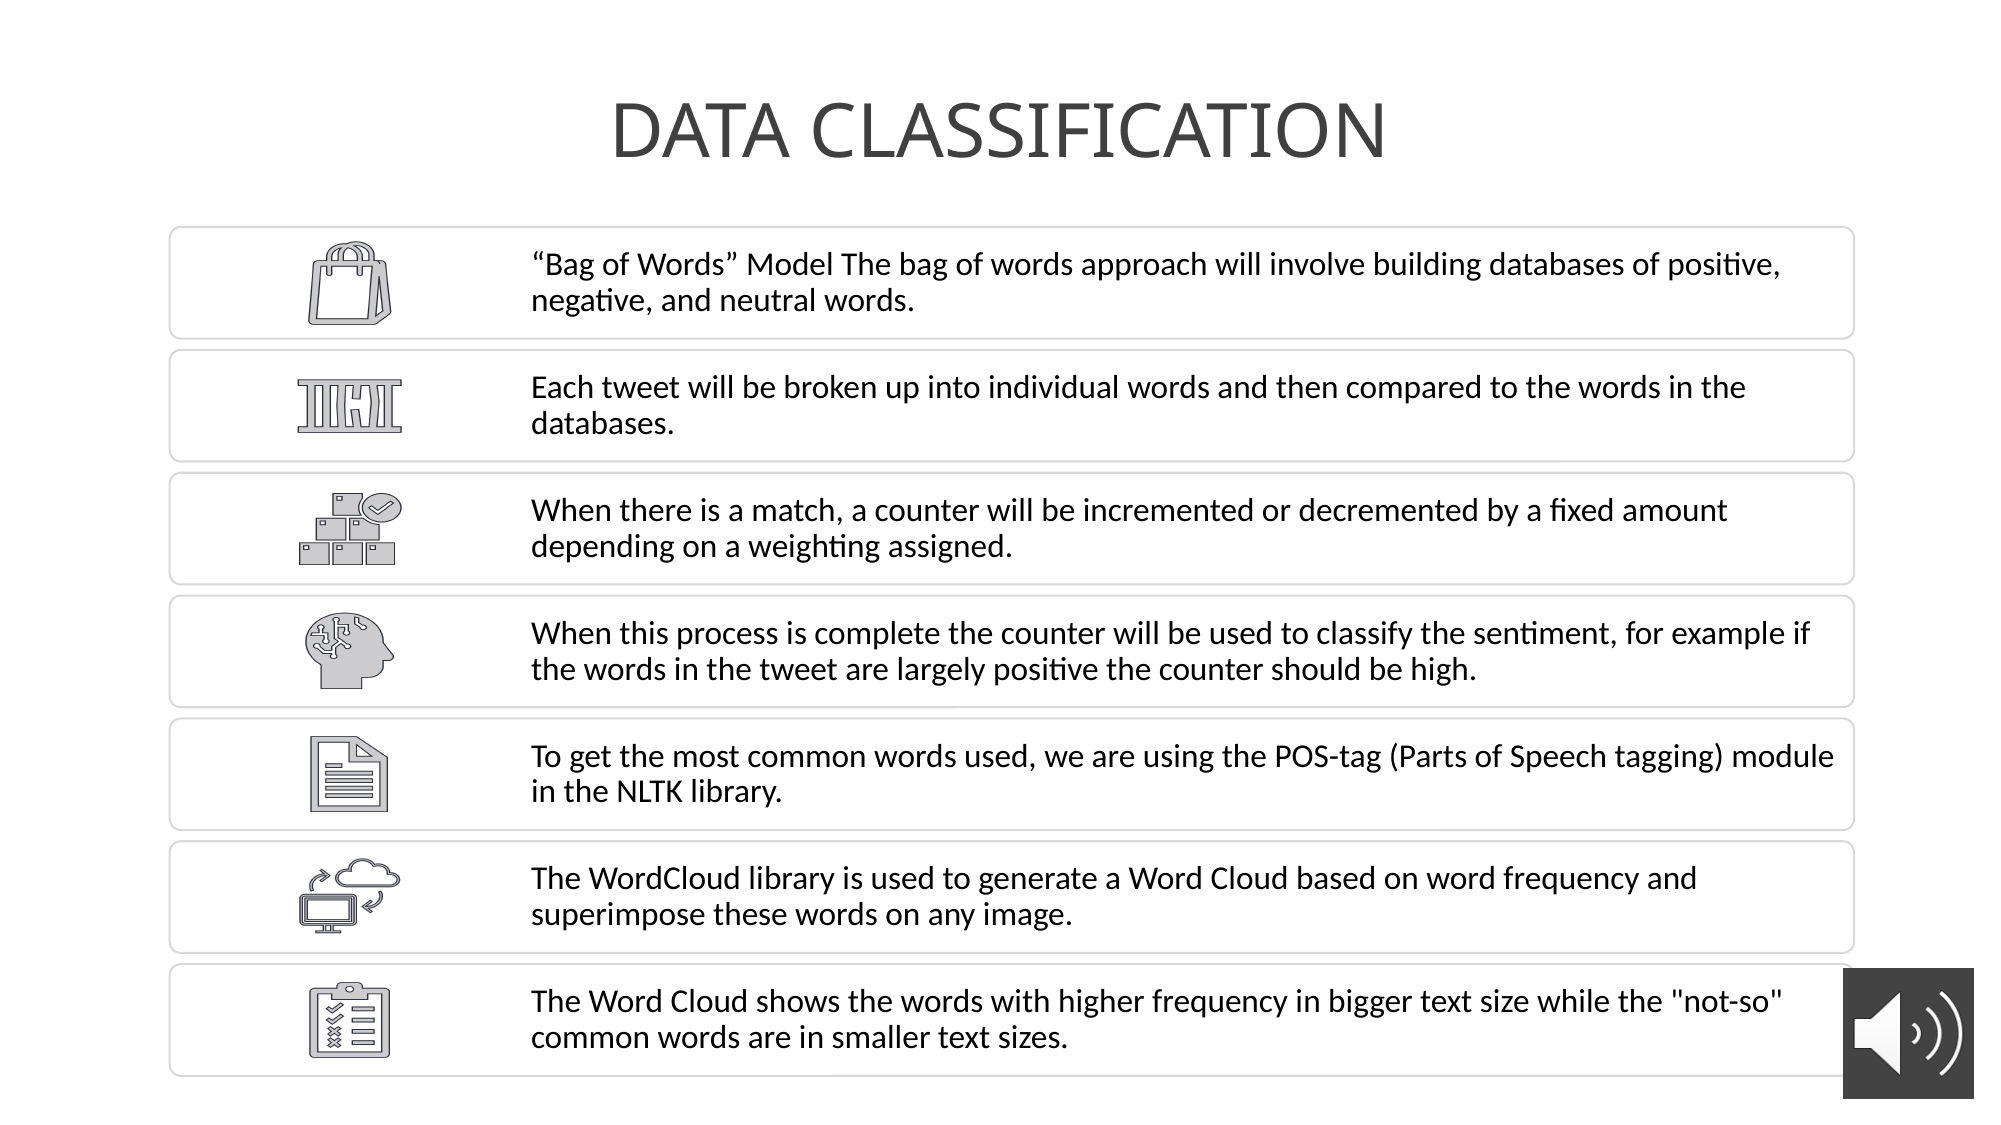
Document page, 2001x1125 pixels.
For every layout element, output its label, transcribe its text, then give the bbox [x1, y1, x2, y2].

title Data Classification [97, 59, 1903, 196]
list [169, 226, 1855, 1078]
picture [1841, 966, 1975, 1100]
